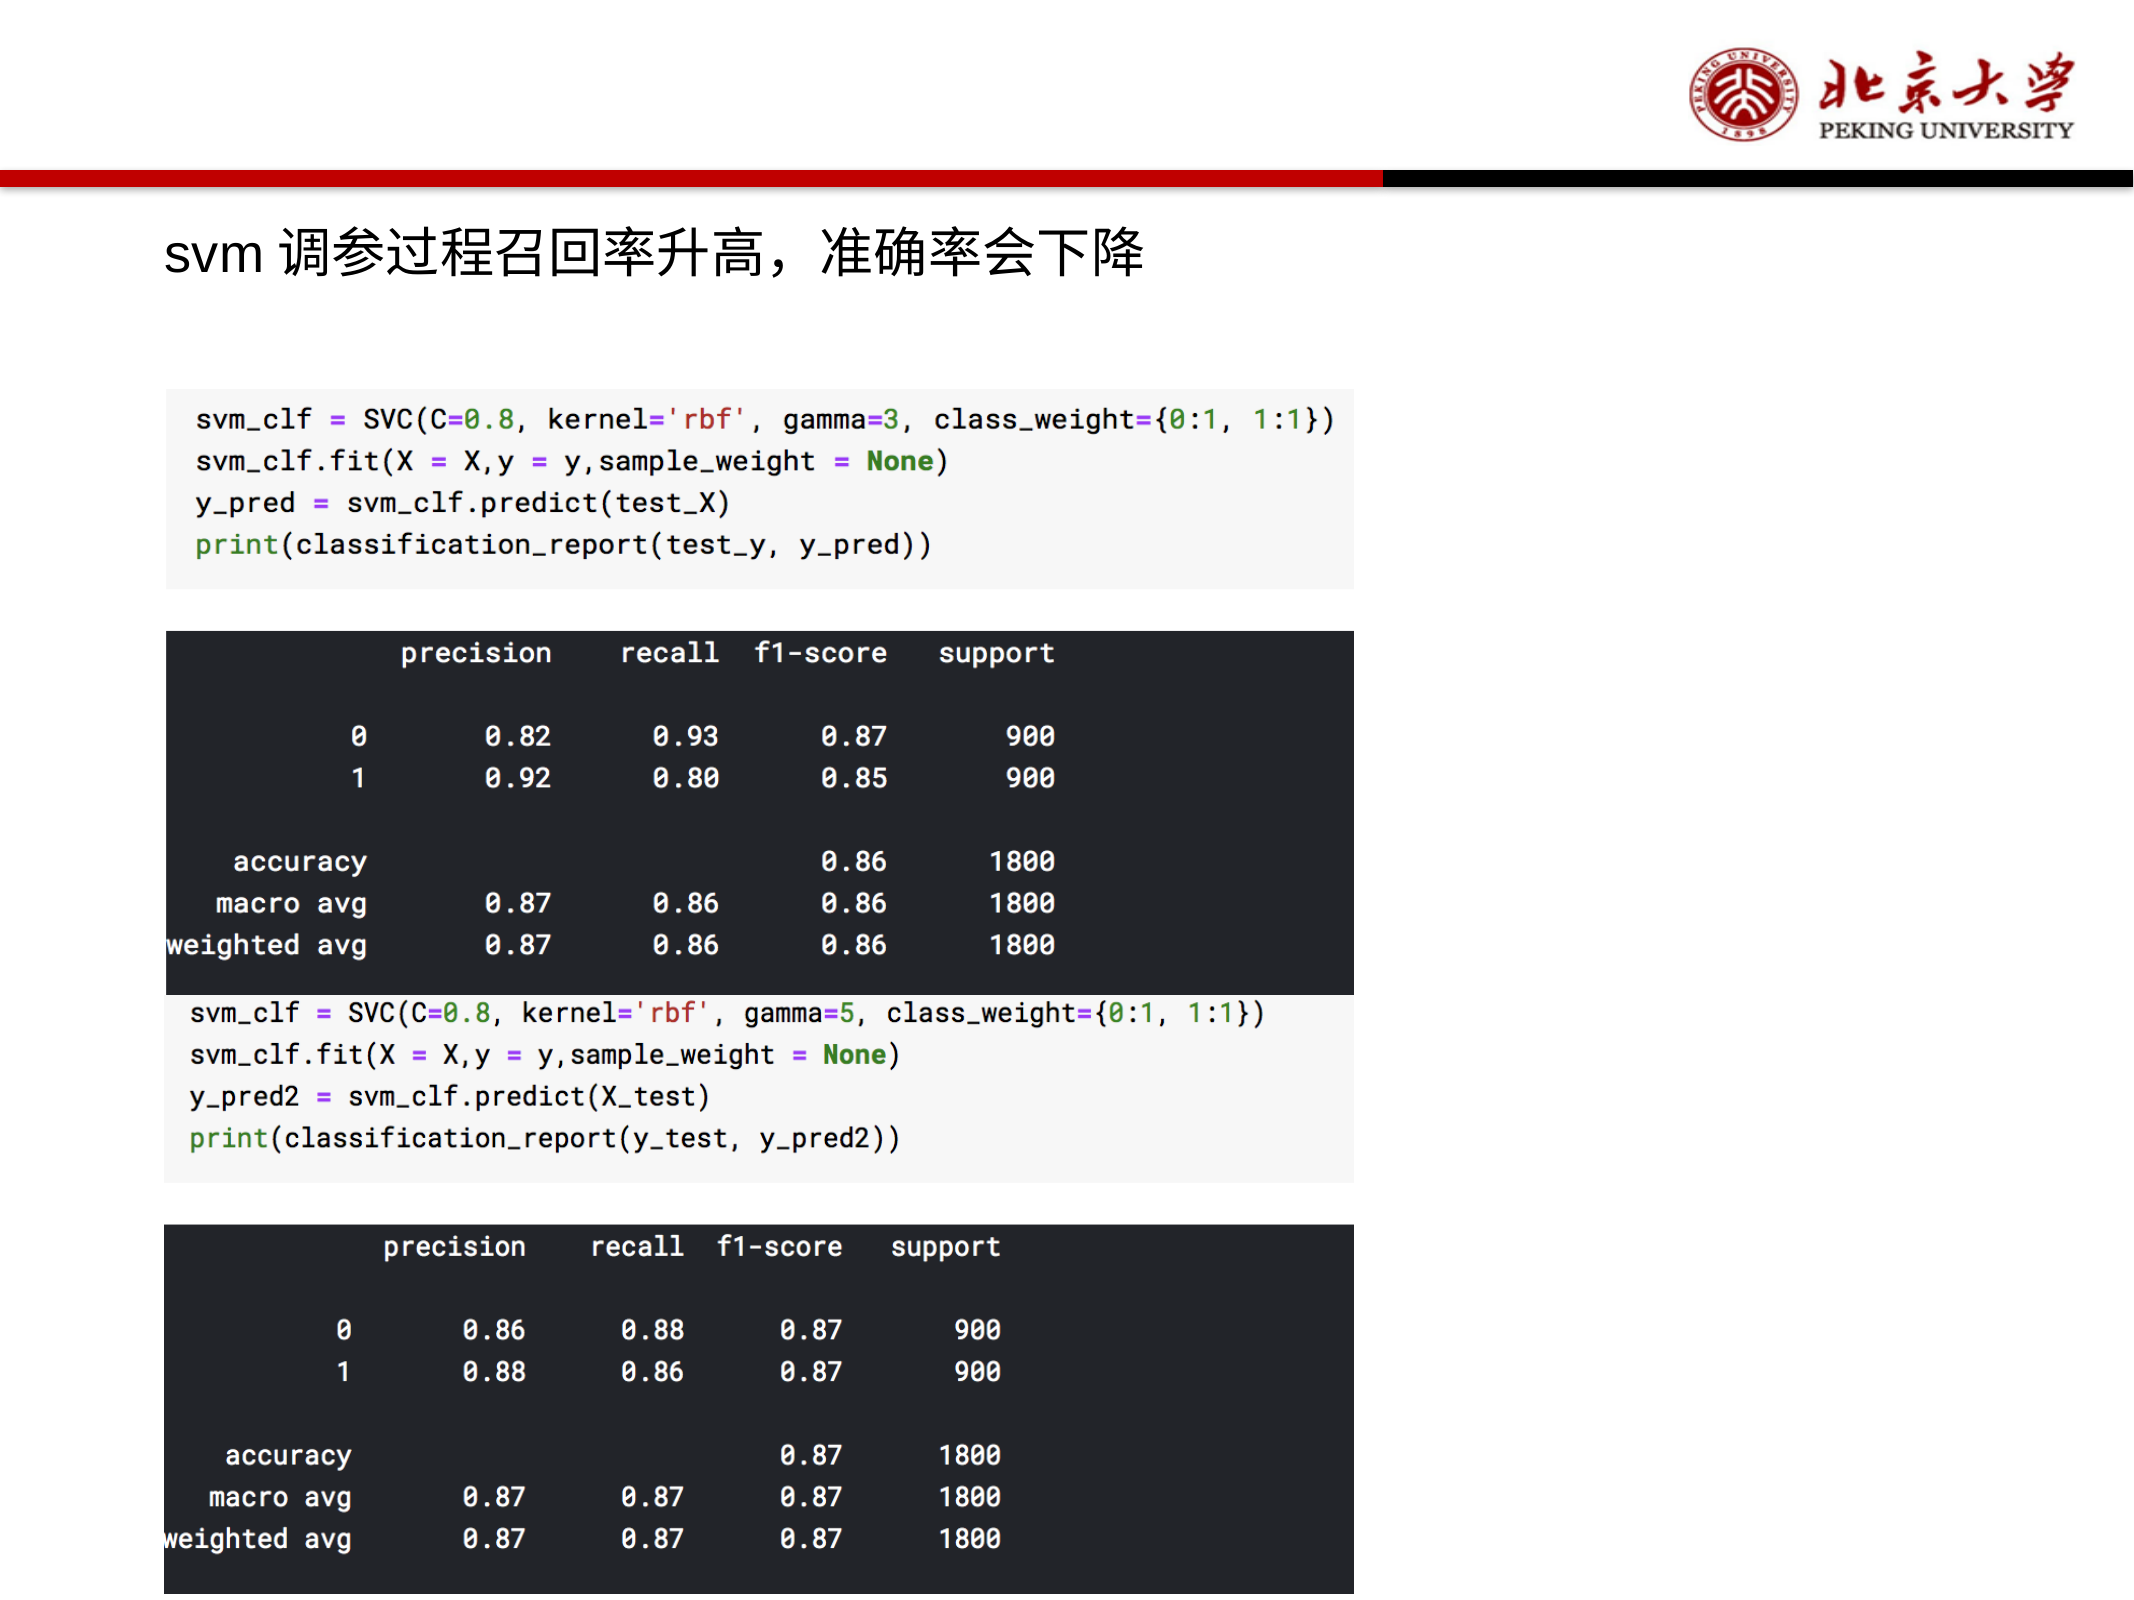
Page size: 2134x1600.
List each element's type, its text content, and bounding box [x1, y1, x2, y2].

picture [164, 388, 1354, 1594]
text_box svm调参过程召回率升高，准确率会下降 [164, 218, 1354, 284]
picture [1688, 27, 2077, 146]
